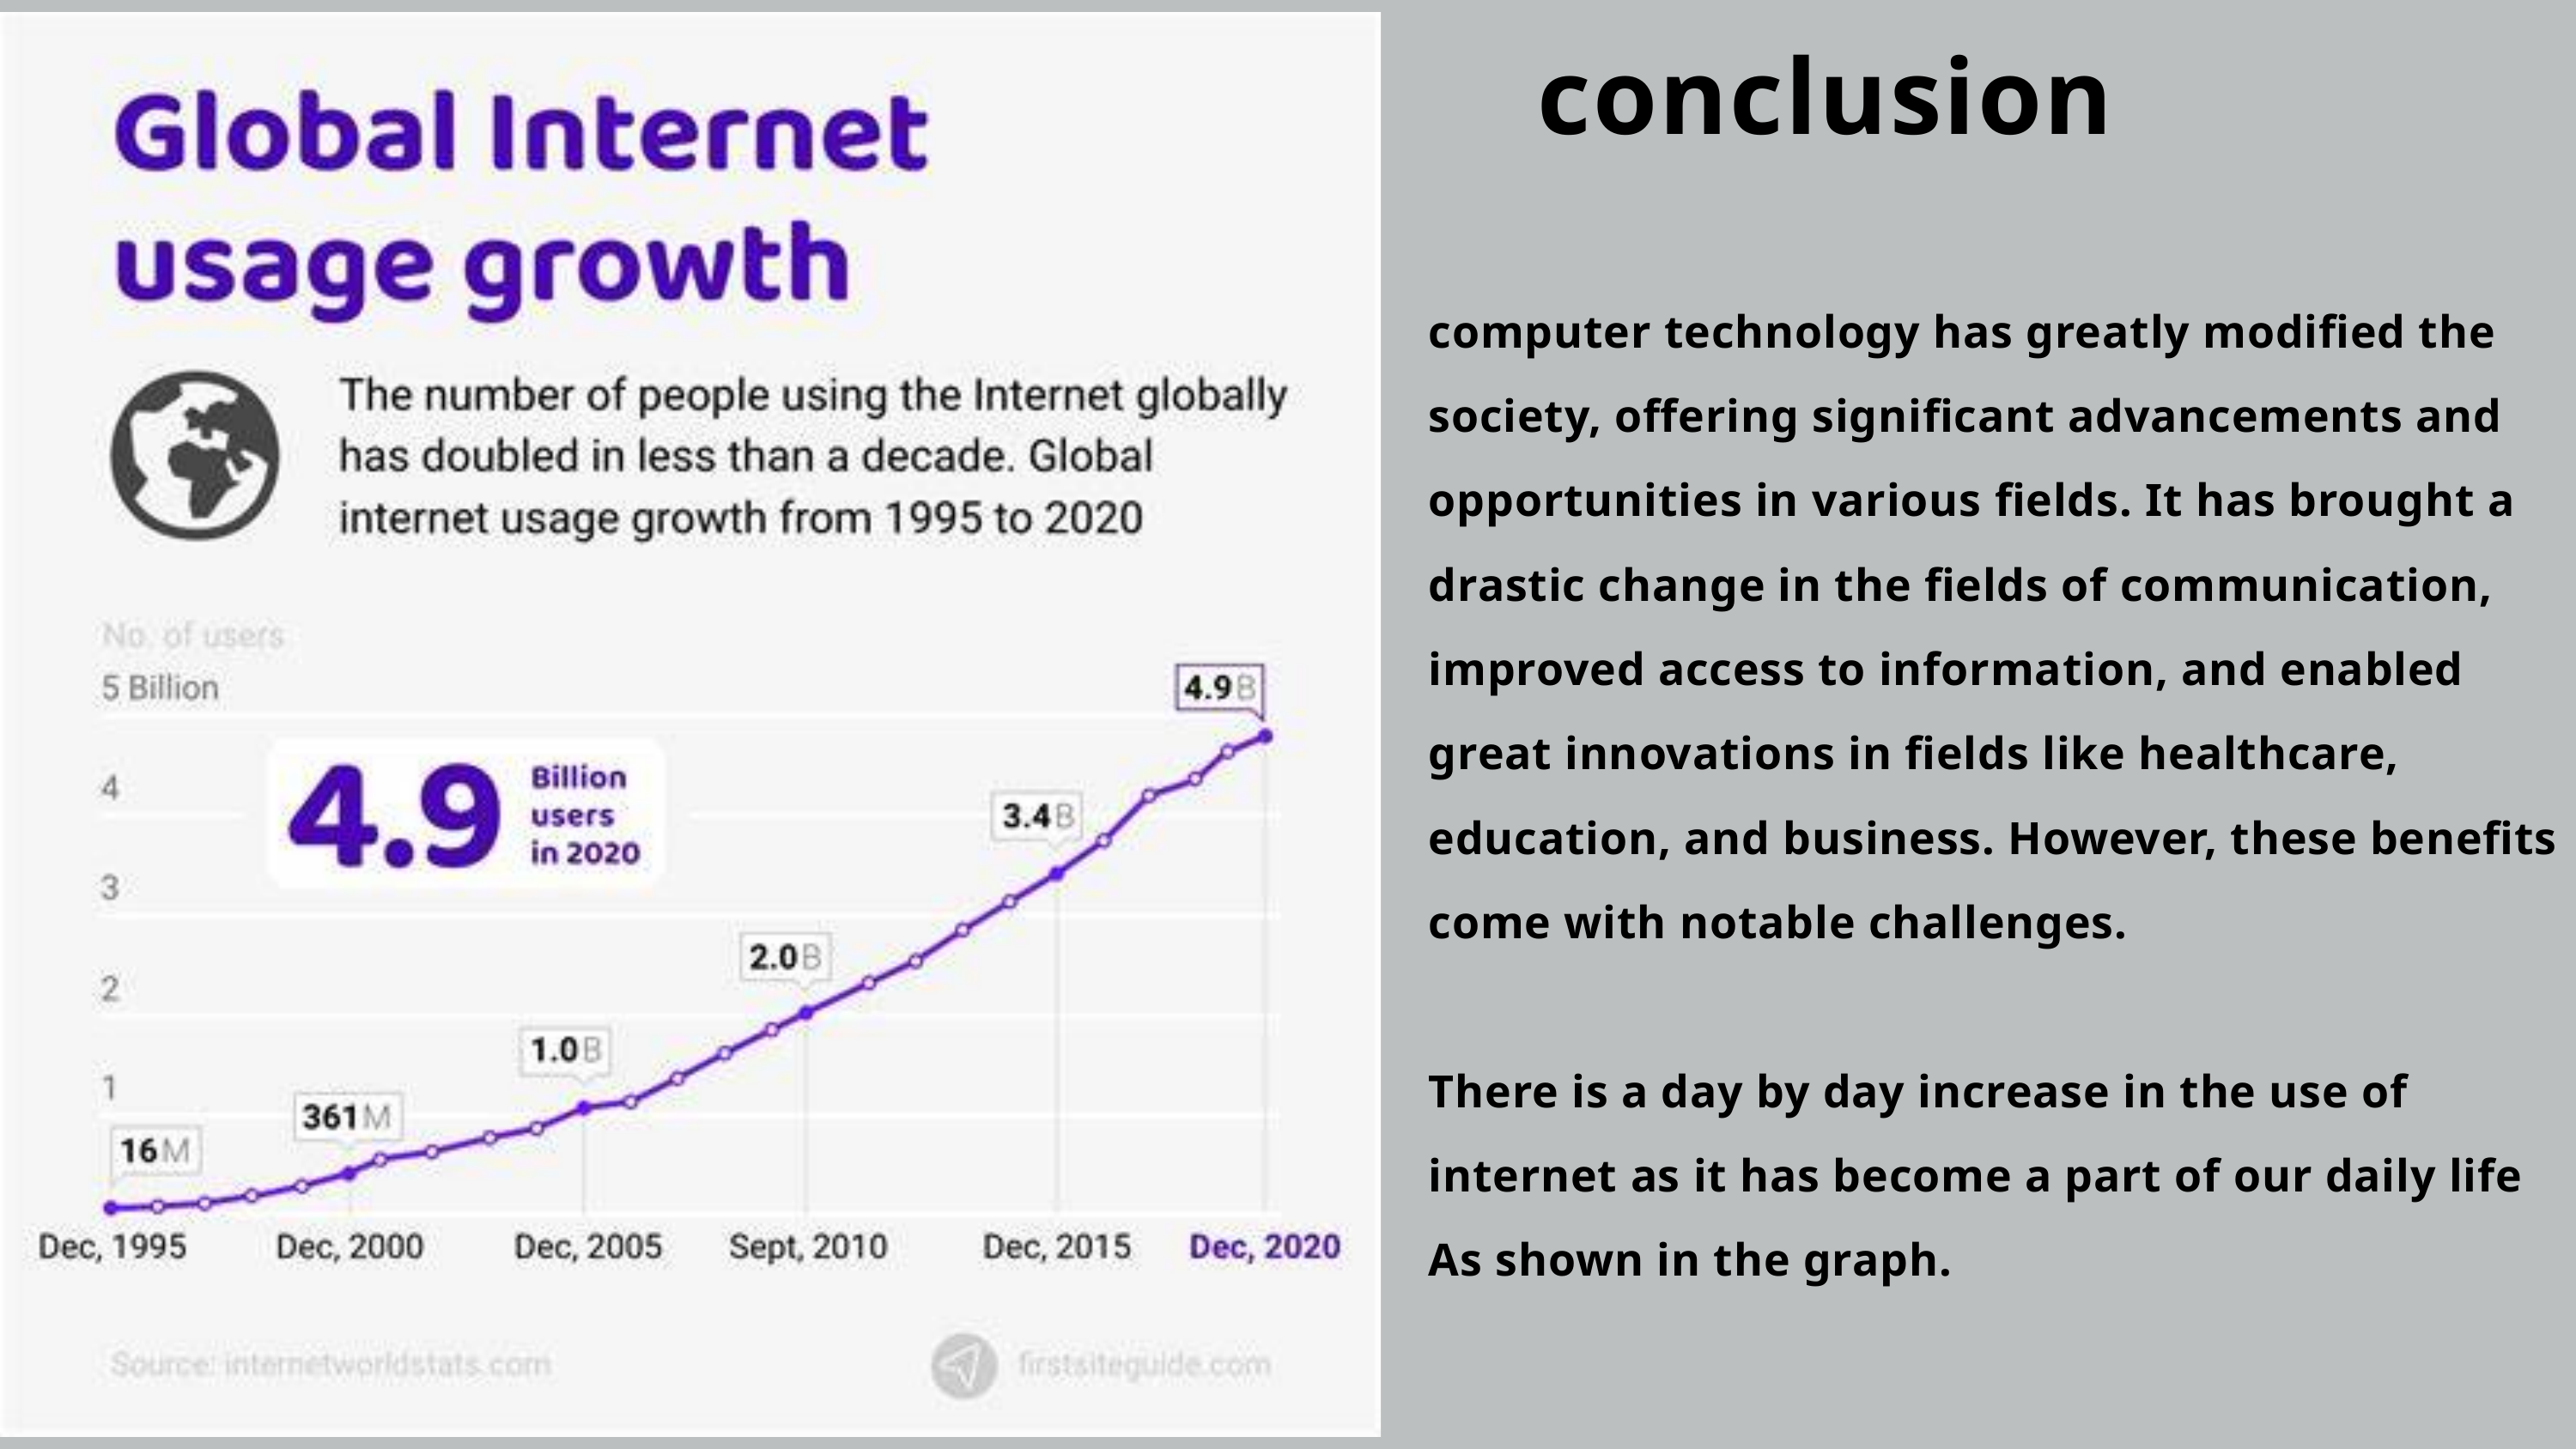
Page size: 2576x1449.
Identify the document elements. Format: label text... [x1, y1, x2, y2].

text_box conclusion [1512, 0, 2139, 156]
text_box [0, 12, 1382, 1437]
text_box computer technology has greatly modified the society, offering significant advancements and opportunities in various fields. It has brought a drastic change in the fields of communication, improved access to information, and enabled great innovations in fields like healthcare, education, and business. However, these benefits come with notable challenges. There is a day by day increase in the use of internet as it has become a part of our daily life As shown in the graph. [1428, 272, 2576, 1449]
